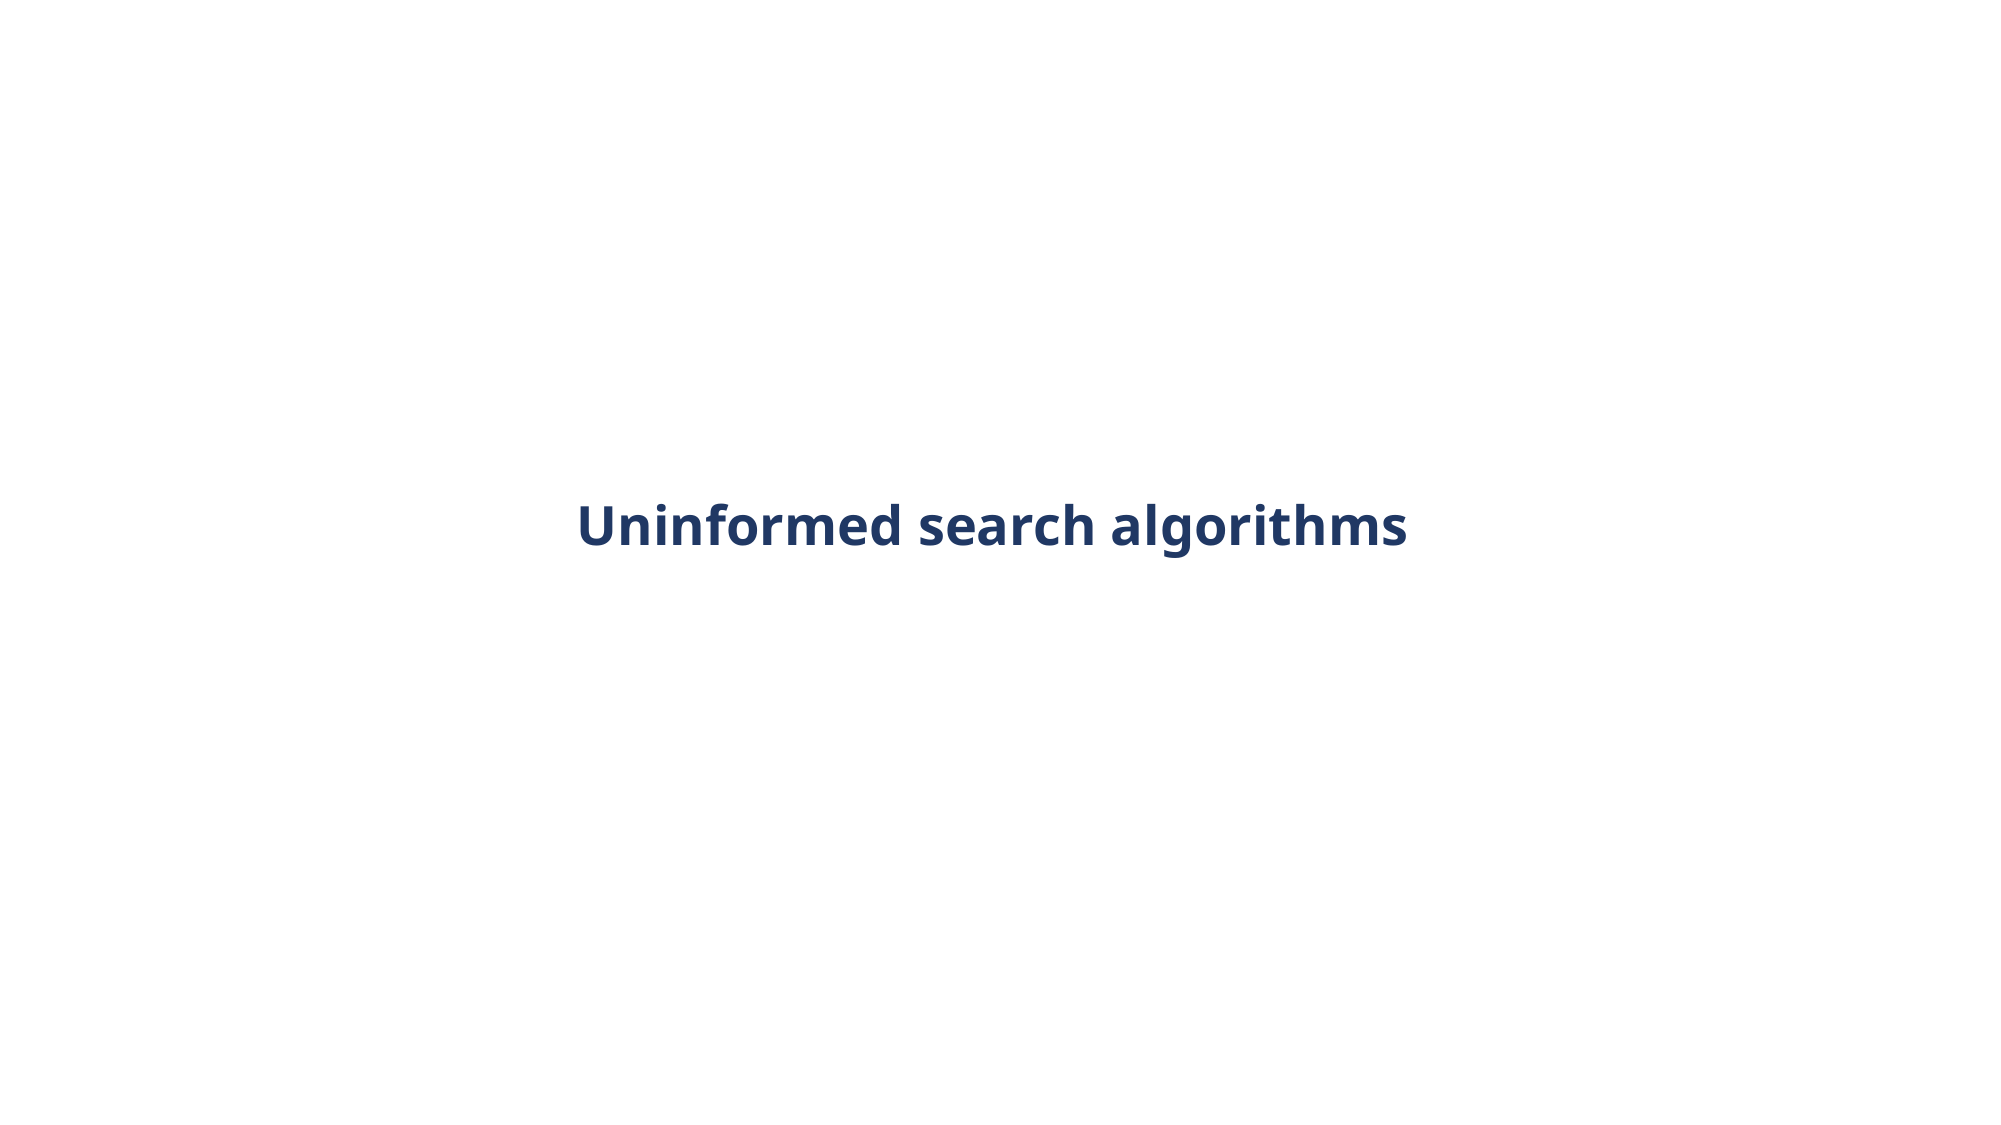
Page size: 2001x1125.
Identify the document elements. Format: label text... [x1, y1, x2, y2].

text_box Uninformed search algorithms [46, 440, 1954, 617]
